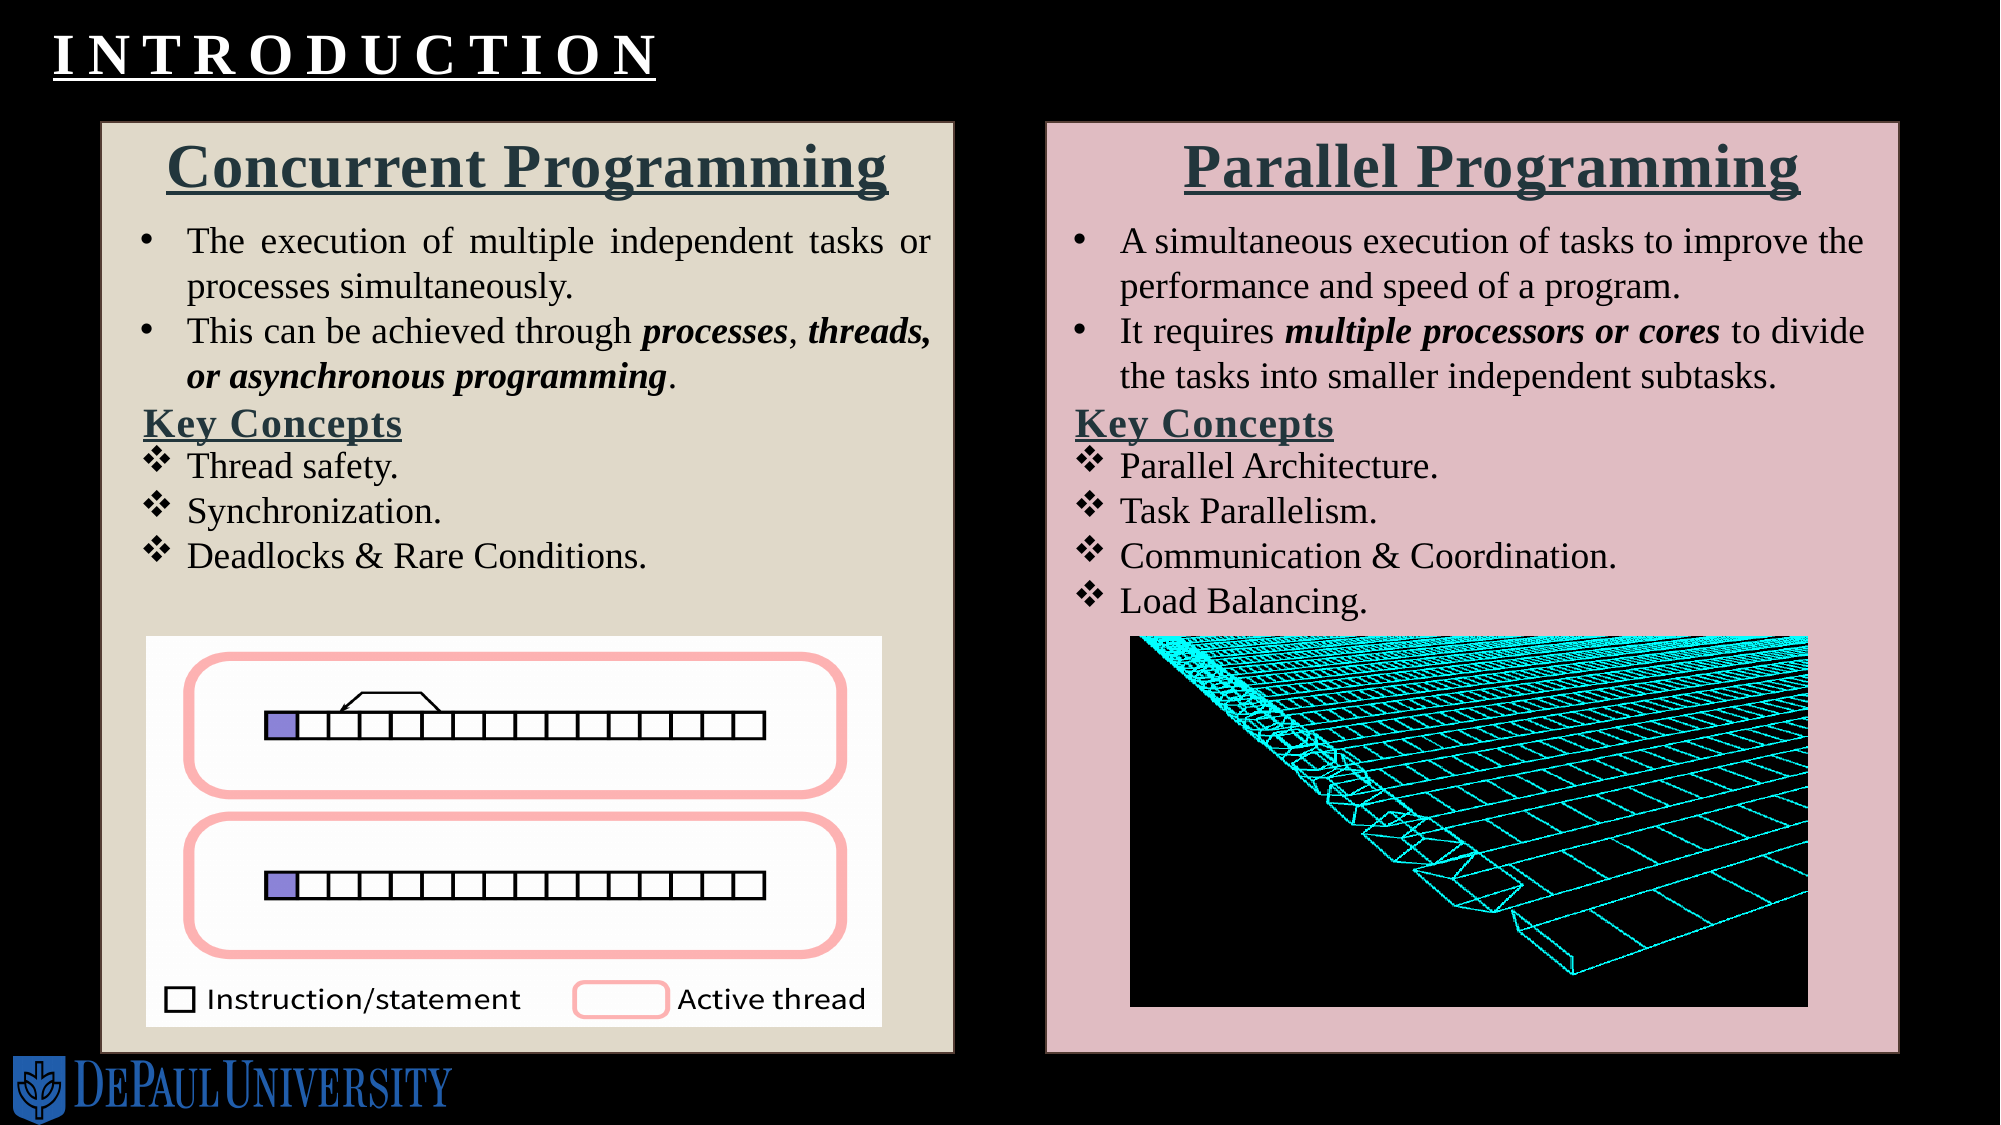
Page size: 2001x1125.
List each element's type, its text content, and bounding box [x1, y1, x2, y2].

picture [146, 636, 882, 1027]
text_box Key Concepts [128, 387, 418, 453]
text_box [1045, 121, 1900, 1054]
title INTRODUCTION [37, 0, 1554, 94]
text_box Concurrent Programming [151, 117, 905, 208]
picture [1130, 636, 1808, 1007]
text_box A simultaneous execution of tasks to improve the performance and speed of a program. It requires multiple processors or cores to divide the tasks into smaller independent subtasks. Parallel Architecture. Task Parallelism. Communication & Coordination. Load Balancing. [1058, 208, 1880, 629]
text_box Parallel Programming [1111, 117, 1873, 208]
text_box Key Concepts [1059, 387, 1350, 453]
text_box [100, 121, 955, 1054]
text_box The execution of multiple independent tasks or processes simultaneously. This can be achieved through processes, threads, or asynchronous programming. Thread safety. Synchronization. Deadlocks & Rare Conditions. [125, 208, 947, 629]
picture [13, 1056, 452, 1125]
